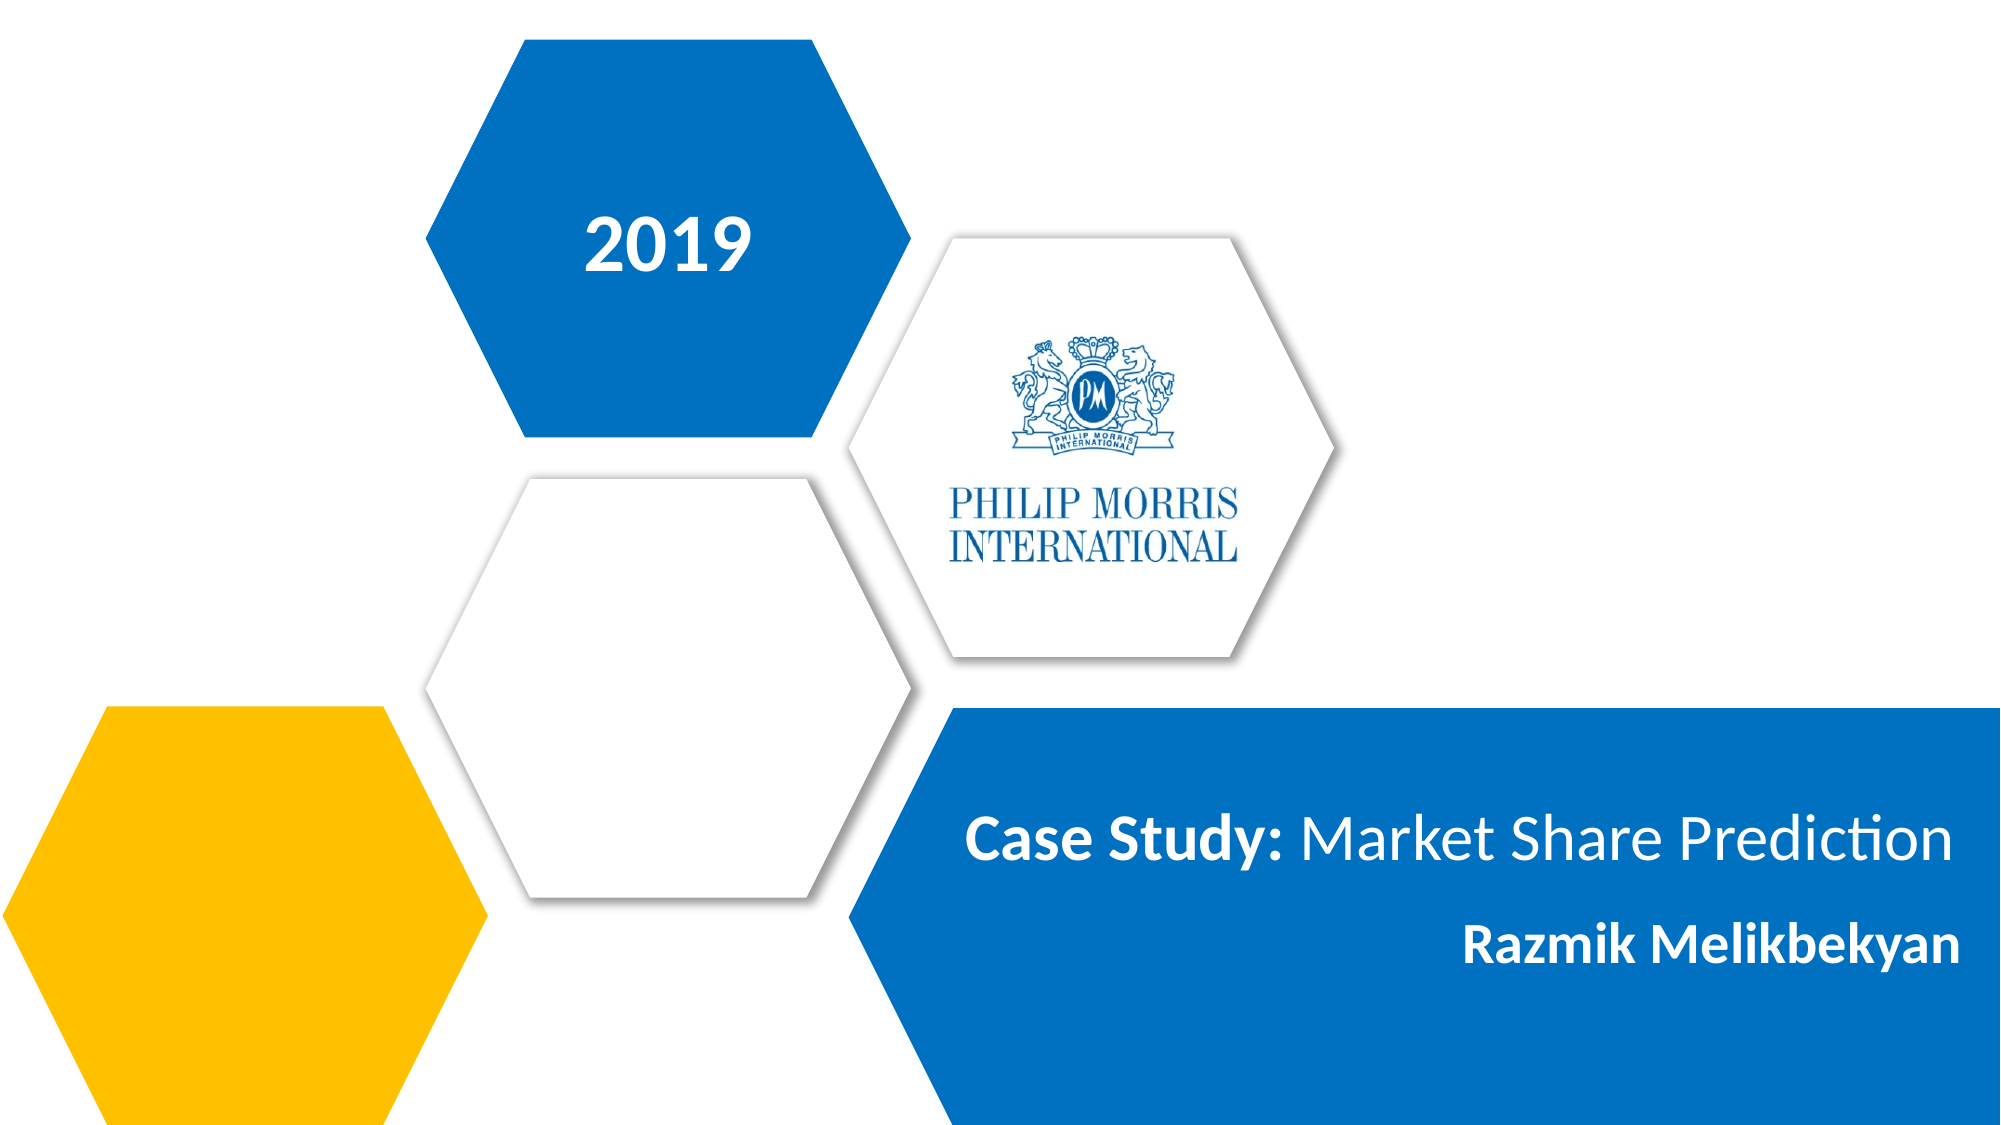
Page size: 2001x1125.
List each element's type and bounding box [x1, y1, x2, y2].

text_box [947, 786, 1981, 984]
text_box [848, 707, 2000, 1125]
text_box [2, 39, 1335, 1125]
